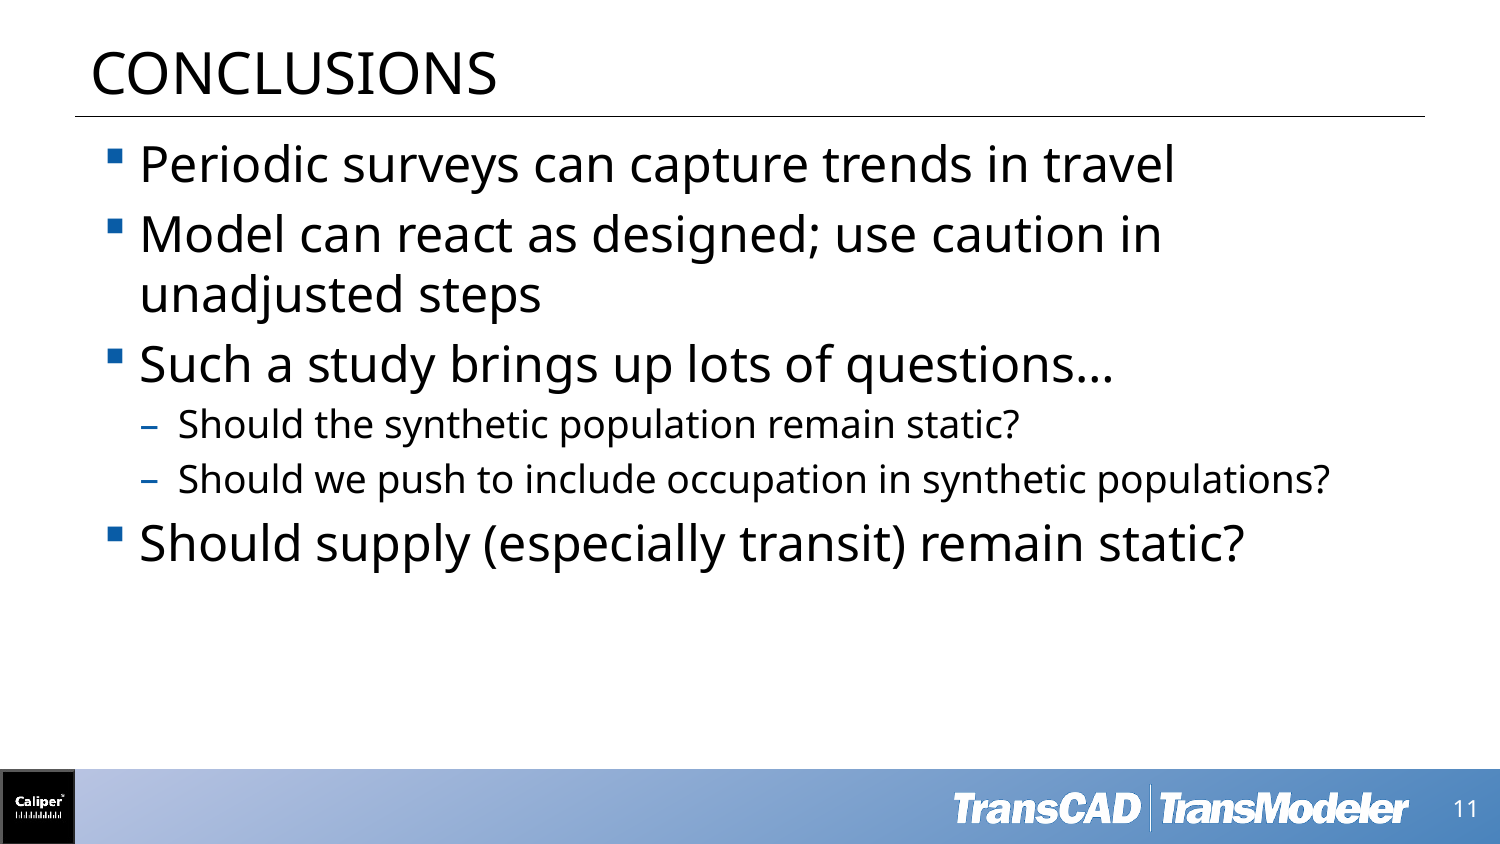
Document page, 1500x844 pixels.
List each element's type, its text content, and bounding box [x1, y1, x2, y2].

slide_number 11 [1424, 792, 1500, 828]
picture [951, 780, 1413, 836]
title Conclusions [75, 33, 1425, 114]
picture [0, 769, 75, 844]
list Periodic surveys can capture trends in travel Model can react as designed; use caution in unadjusted steps Such a study brings up lots of questions… Should the synthetic population remain static? Should we push to include occupation in synthetic populations? Should supply (especially transit) remain static? [75, 124, 1425, 738]
